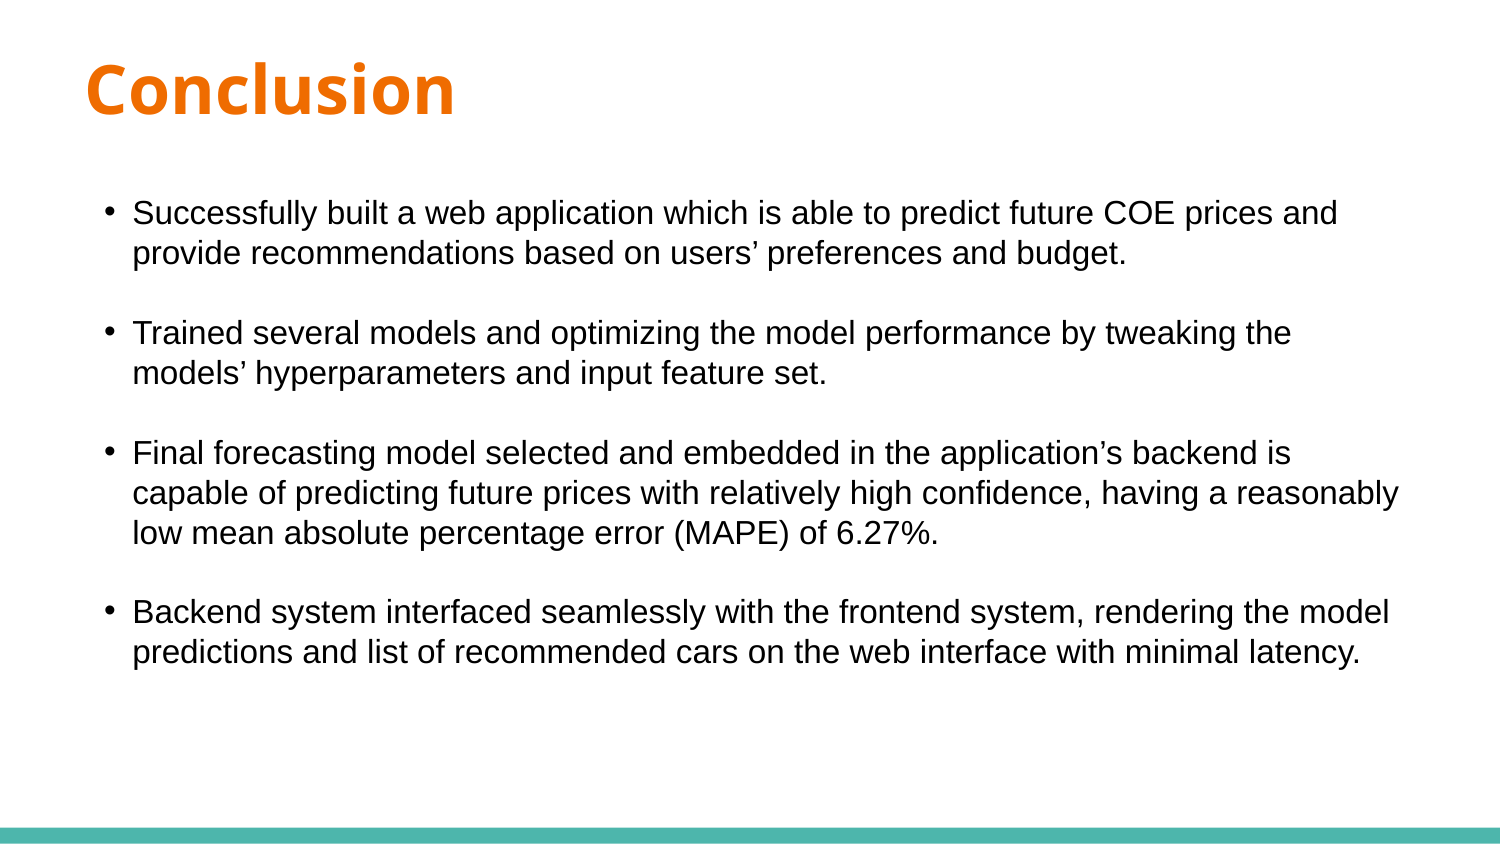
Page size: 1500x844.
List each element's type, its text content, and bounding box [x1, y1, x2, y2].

text_box Successfully built a web application which is able to predict future COE prices and provide recommendations based on users’ preferences and budget. Trained several models and optimizing the model performance by tweaking the models’ hyperparameters and input feature set. Final forecasting model selected and embedded in the application’s backend is capable of predicting future prices with relatively high confidence, having a reasonably low mean absolute percentage error (MAPE) of 6.27%. Backend system interfaced seamlessly with the frontend system, rendering the model predictions and list of recommended cars on the web interface with minimal latency. [89, 184, 1430, 718]
title Conclusion [69, 26, 1449, 150]
